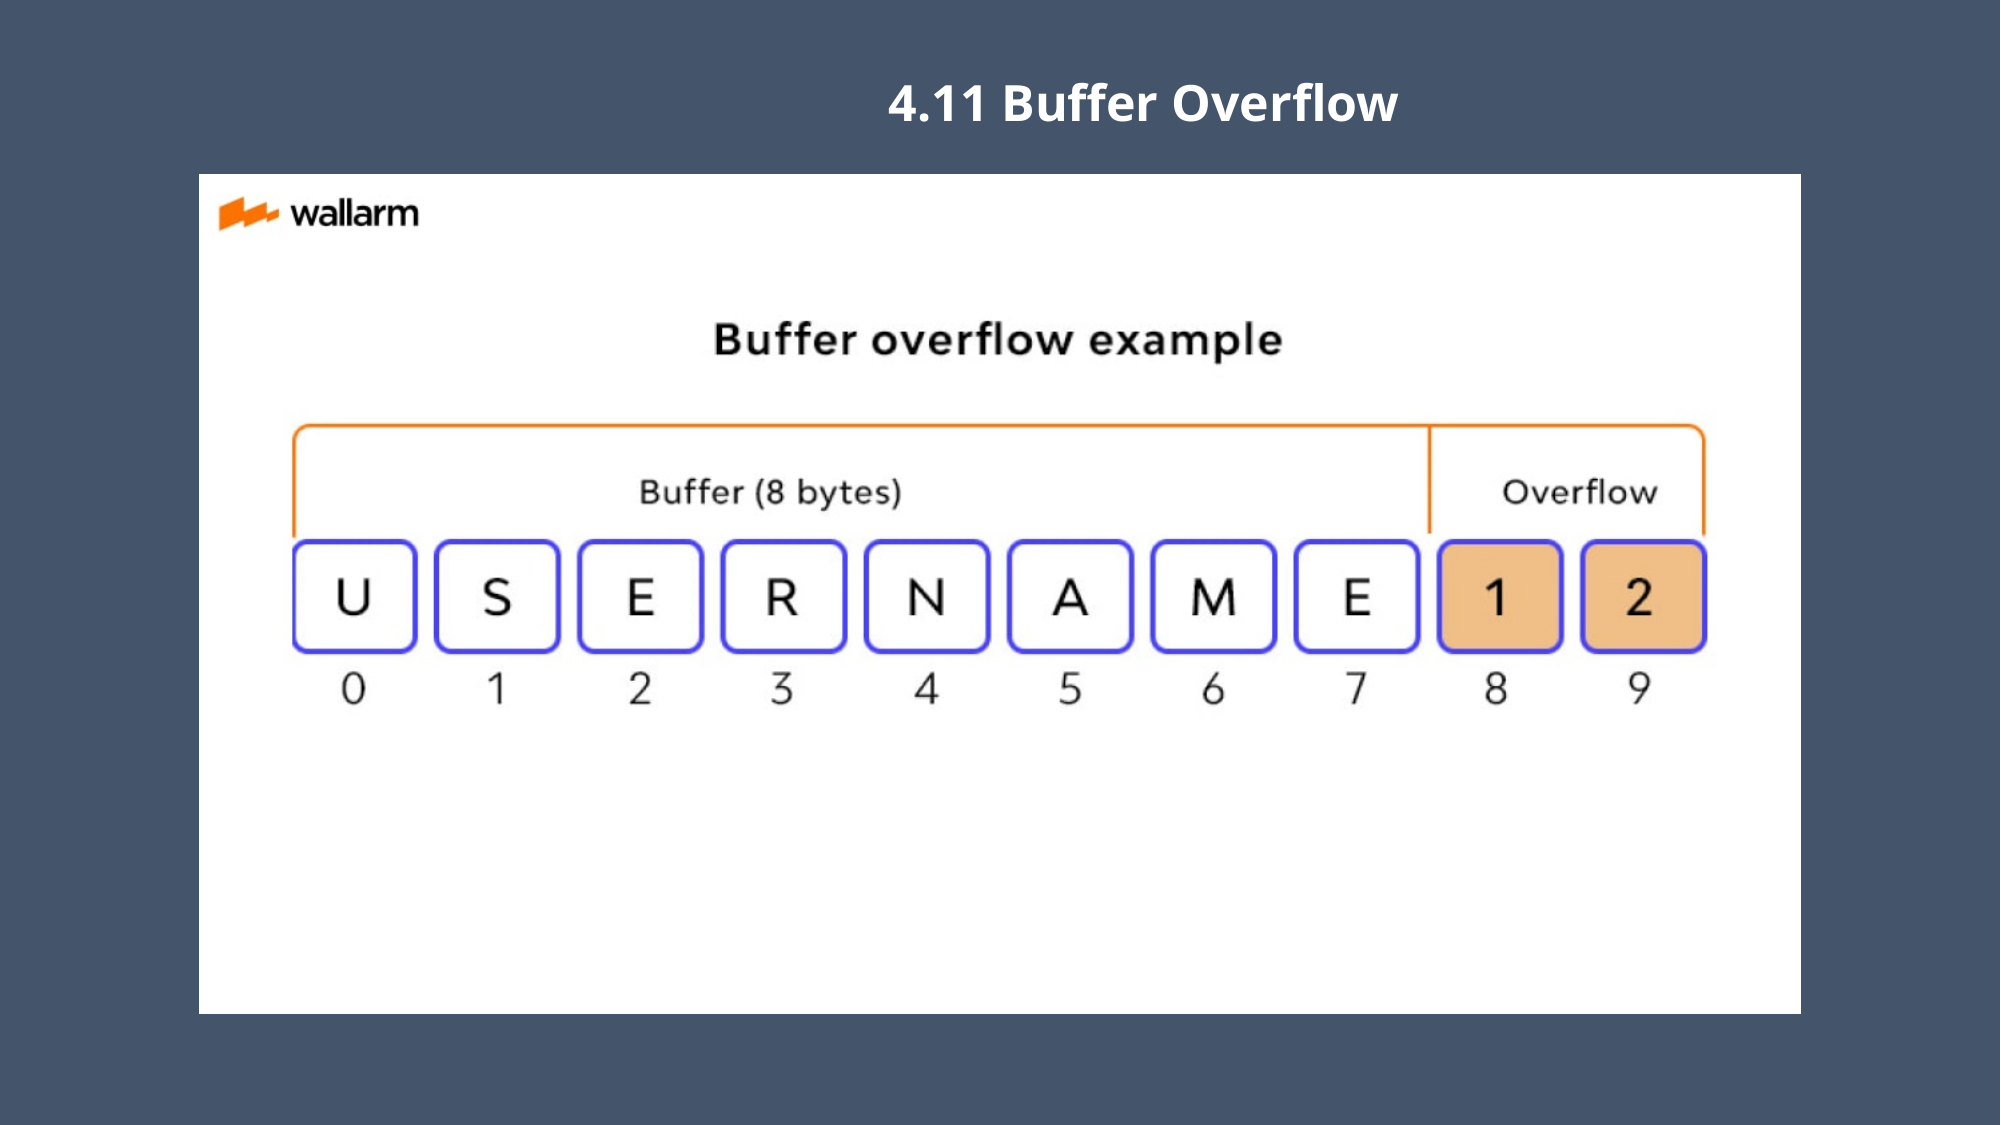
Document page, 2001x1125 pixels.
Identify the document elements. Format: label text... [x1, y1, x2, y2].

title 4.11 Buffer Overflow [137, 22, 1863, 161]
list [198, 174, 1801, 1014]
